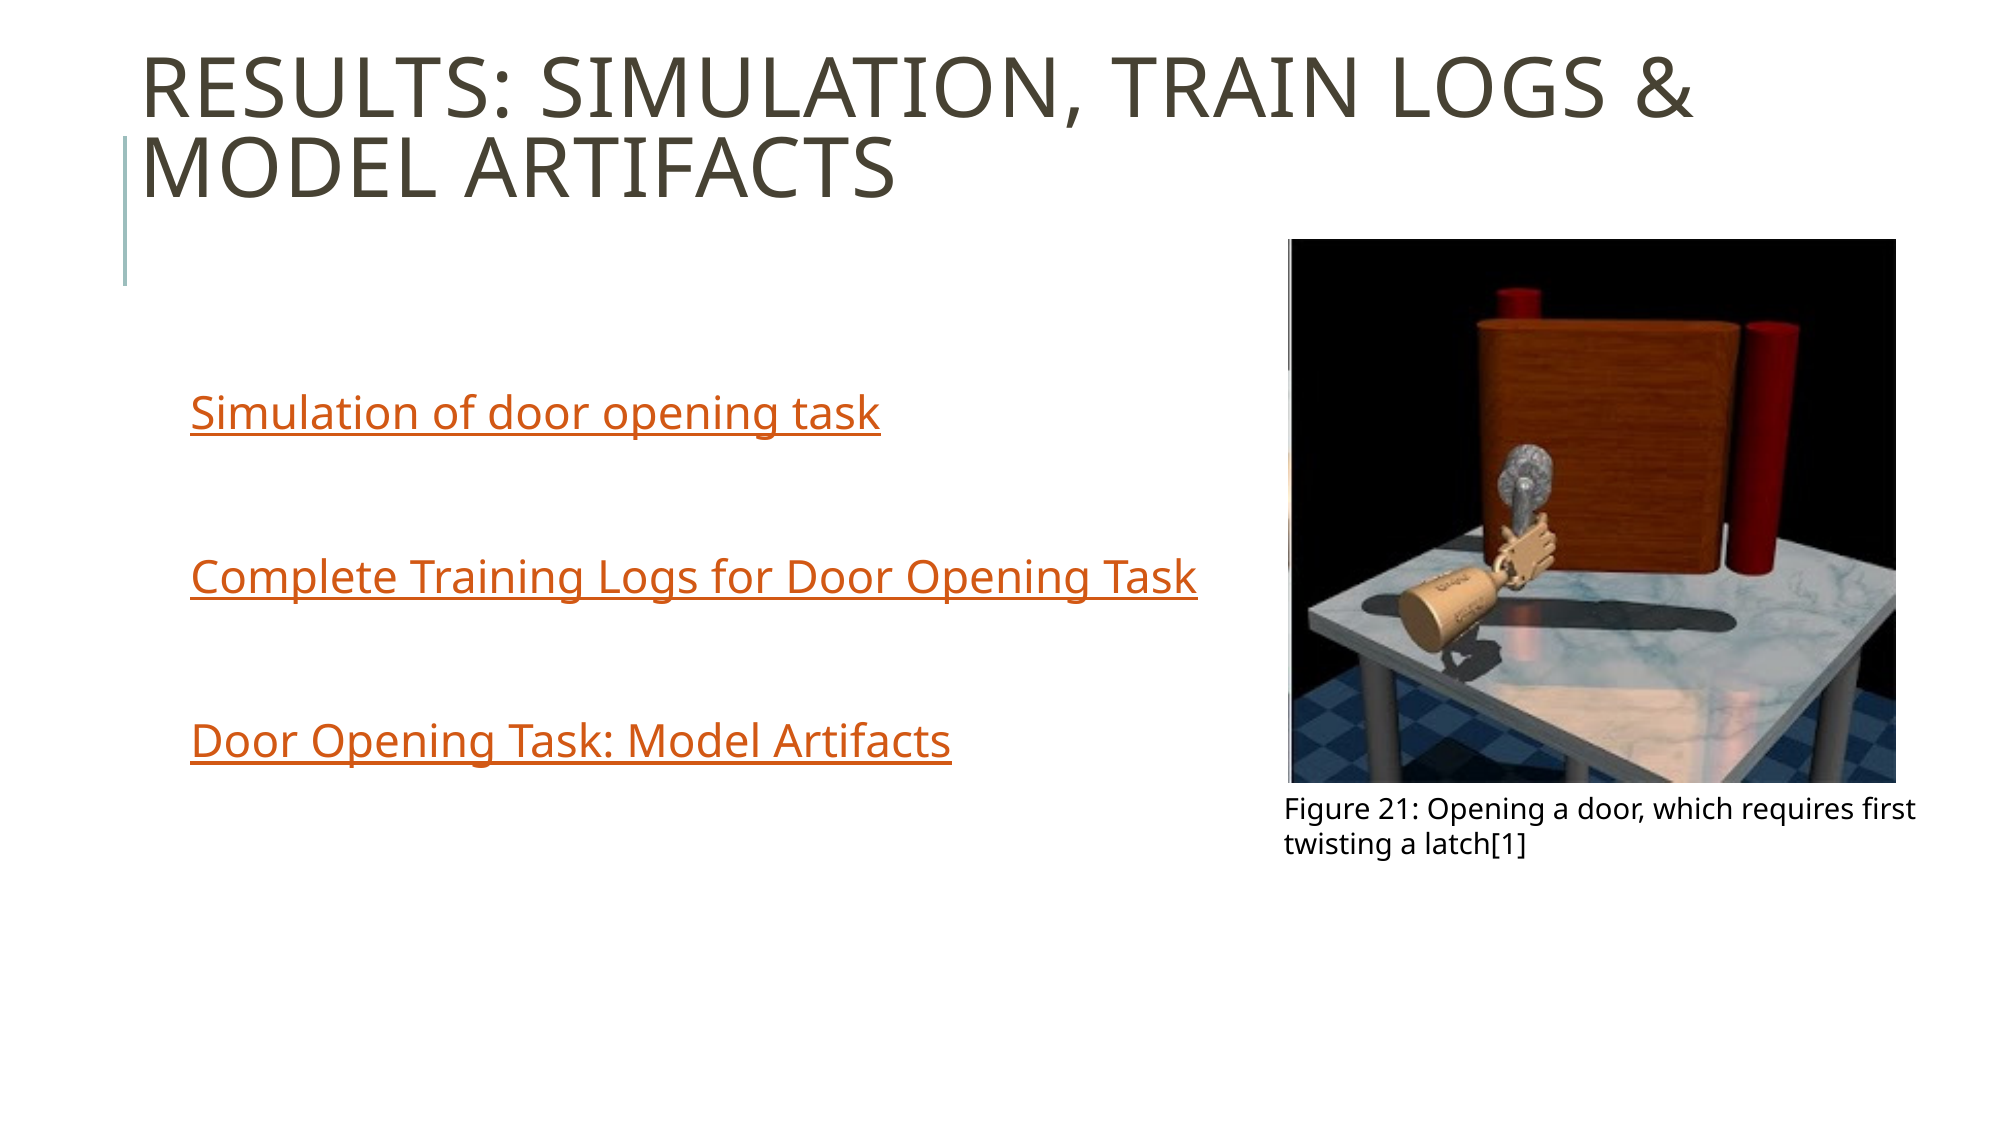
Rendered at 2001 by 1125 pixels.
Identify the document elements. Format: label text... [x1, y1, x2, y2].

picture [1288, 239, 1896, 784]
title RESULTS: SIMULATION, TRAIN LOGS & MODEL ARTIFACTS [124, 10, 1719, 257]
list Simulation of door opening task Complete Training Logs for Door Opening Task Door Opening Task: Model Artifacts [168, 377, 1763, 1038]
text_box Figure 21: Opening a door, which requires first twisting a latch[1] [1269, 782, 2000, 868]
